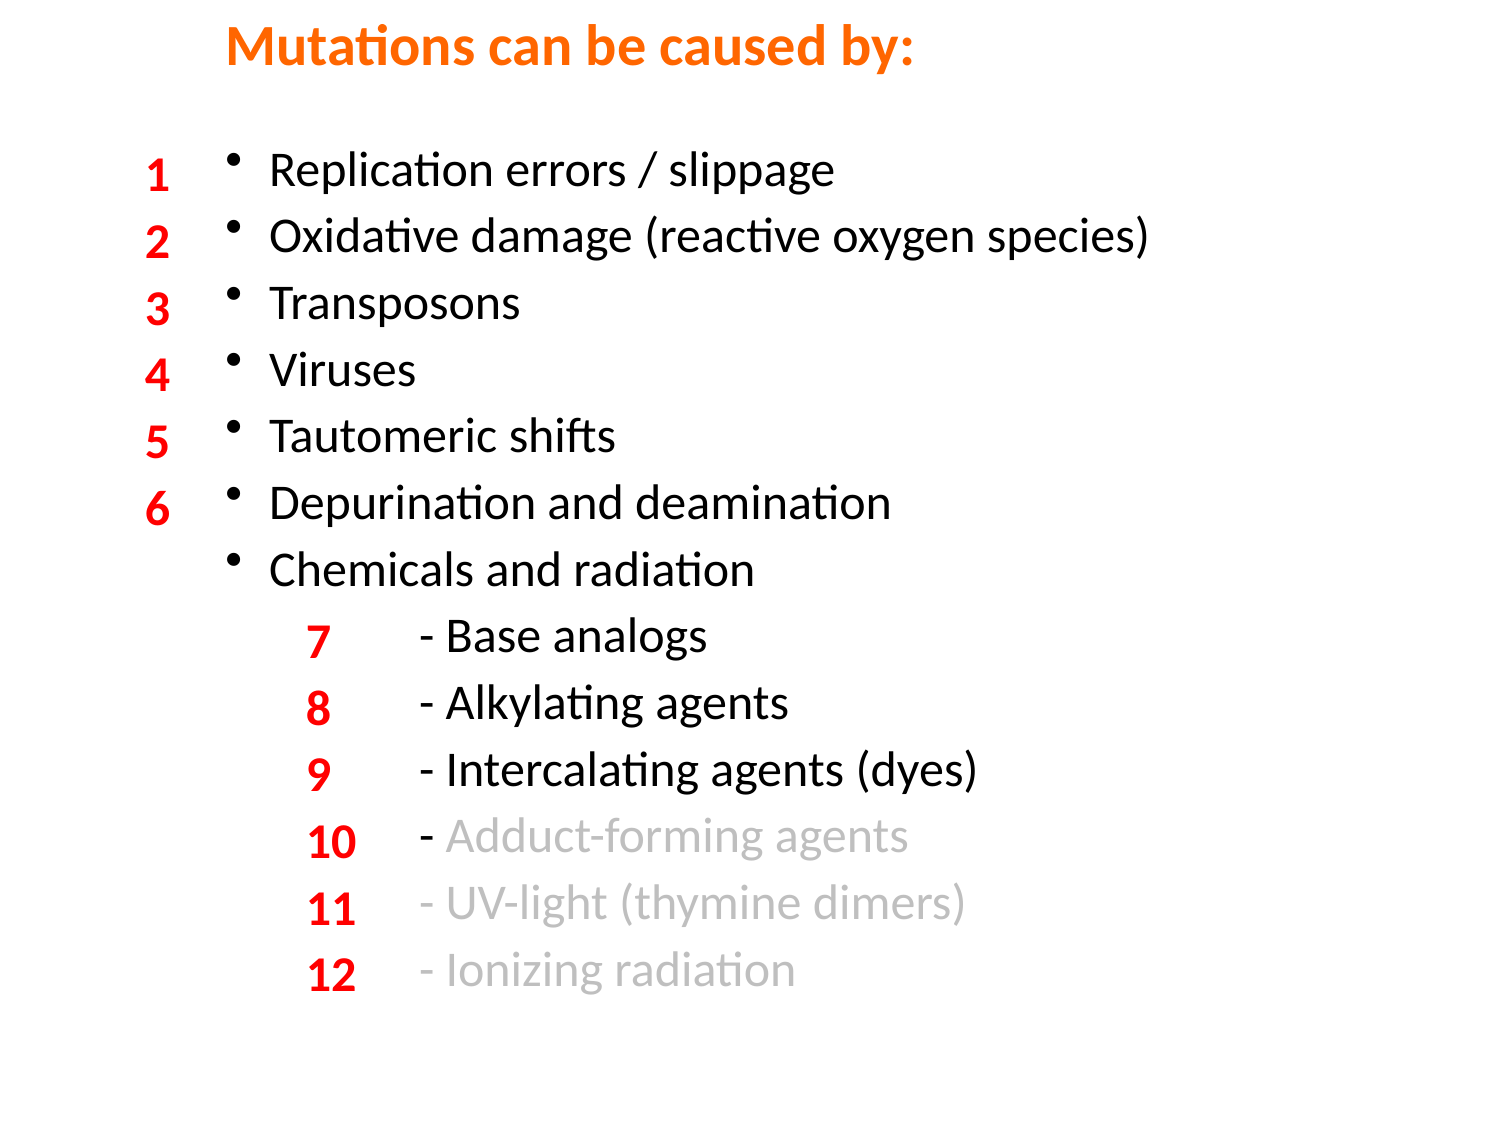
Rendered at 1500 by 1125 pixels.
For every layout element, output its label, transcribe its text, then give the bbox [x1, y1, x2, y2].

text_box Mutations can be caused by: Replication errors / slippage Oxidative damage (reactive oxygen species) Transposons Viruses Tautomeric shifts Depurination and deamination Chemicals and radiation - Base analogs - Alkylating agents - Intercalating agents (dyes) - Adduct-forming agents - UV-light (thymine dimers) - Ionizing radiation [210, 0, 1357, 1004]
text_box 1 2 3 4 5 6 7 8 9 10 11 12 [130, 152, 447, 1010]
